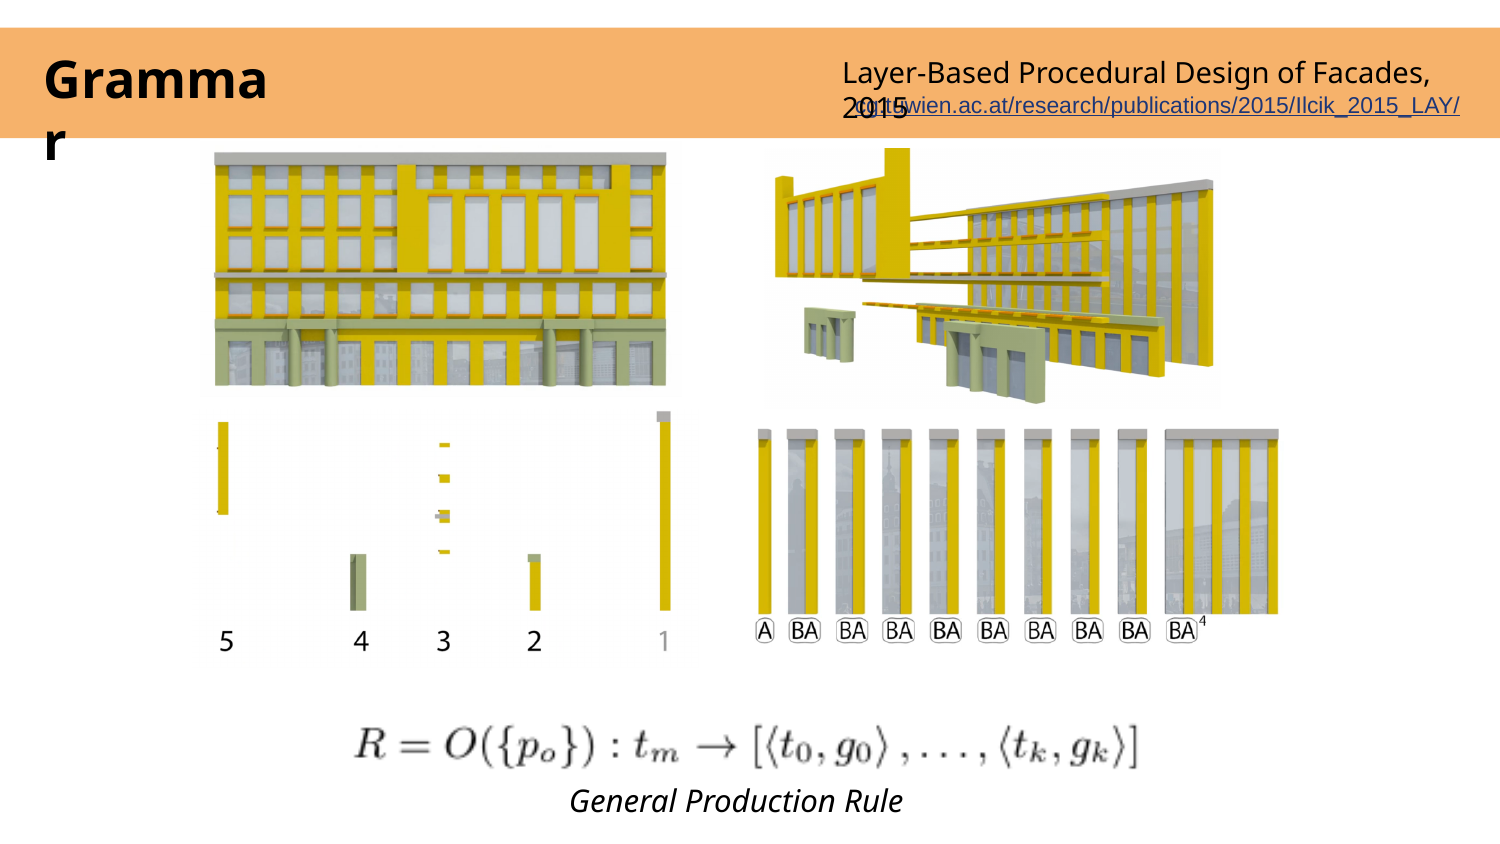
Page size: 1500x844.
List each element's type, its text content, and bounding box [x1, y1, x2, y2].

text_box General Production Rule [527, 794, 954, 817]
text_box Layer-Based Procedural Design of Facades, 2015 [827, 39, 1500, 102]
text_box cg.tuwien.ac.at/research/publications/2015/Ilcik_2015_LAY/ [839, 102, 1489, 139]
picture [200, 140, 682, 397]
text_box [0, 27, 1500, 139]
picture [192, 409, 700, 668]
picture [312, 705, 1168, 785]
text_box Grammar [28, 31, 288, 110]
picture [738, 148, 1289, 668]
